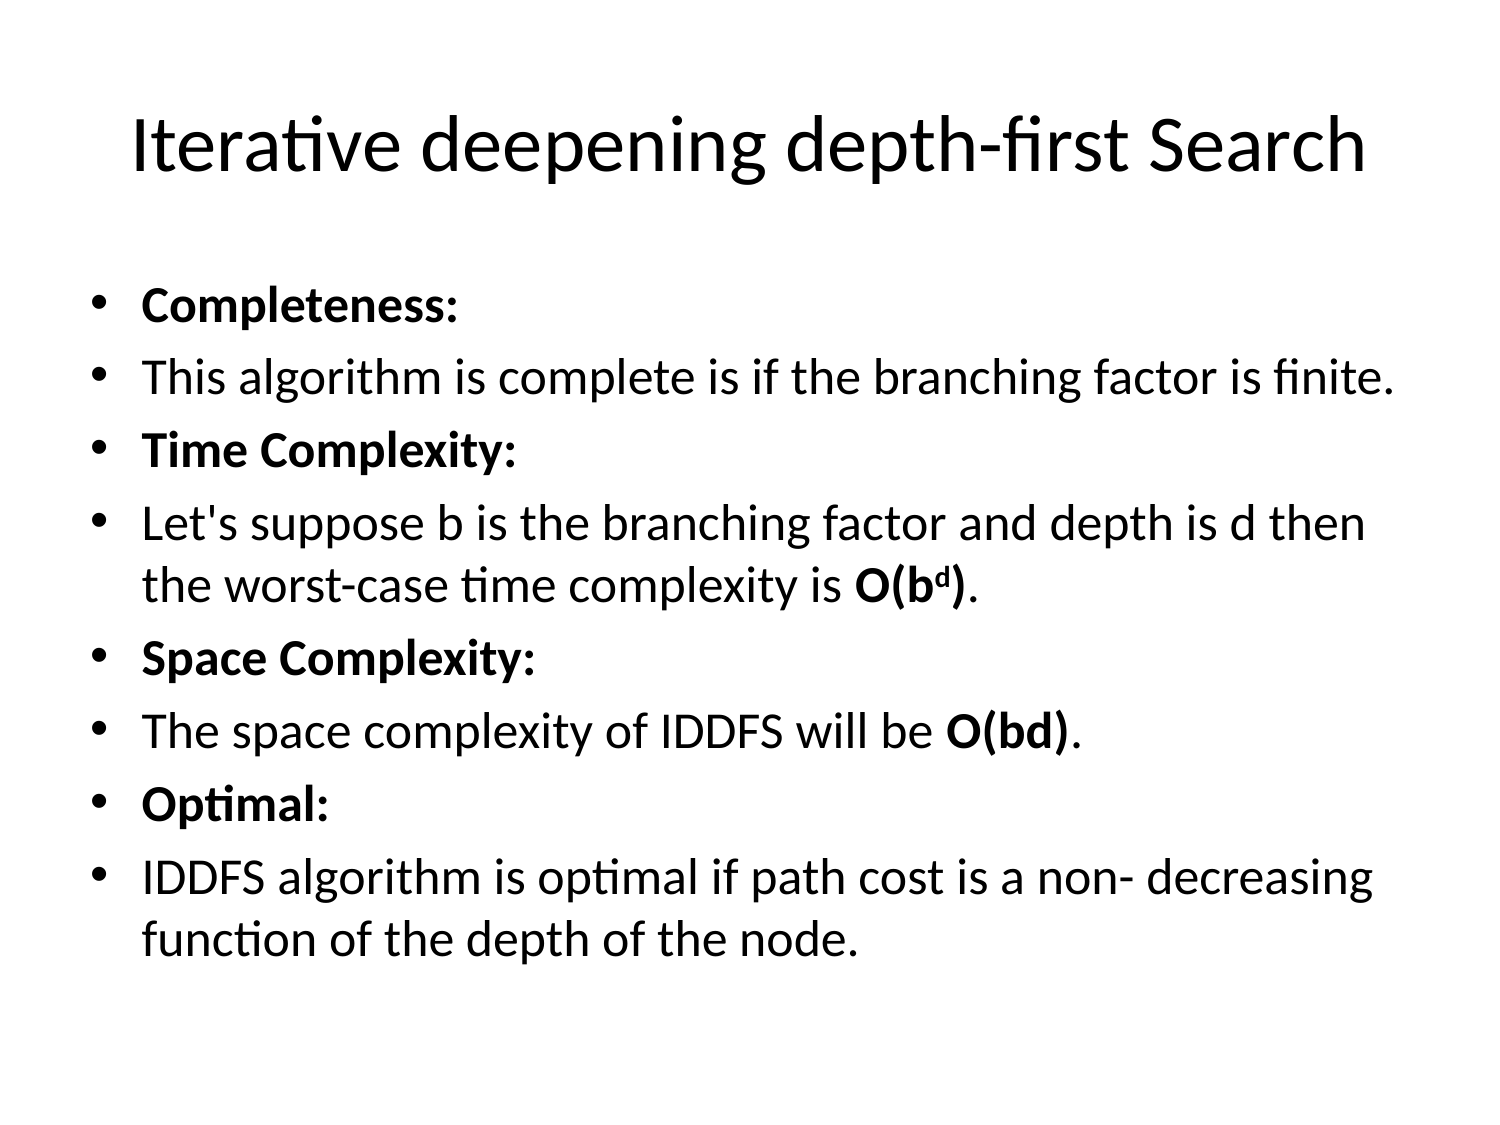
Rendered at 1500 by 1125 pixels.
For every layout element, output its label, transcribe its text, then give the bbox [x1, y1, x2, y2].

list Completeness: This algorithm is complete is if the branching factor is finite. Time Complexity: Let's suppose b is the branching factor and depth is d then the worst-case time complexity is O(bd). Space Complexity: The space complexity of IDDFS will be O(bd). Optimal: IDDFS algorithm is optimal if path cost is a non- decreasing function of the depth of the node. [75, 262, 1425, 1005]
title Iterative deepening depth-first Search [75, 45, 1425, 233]
